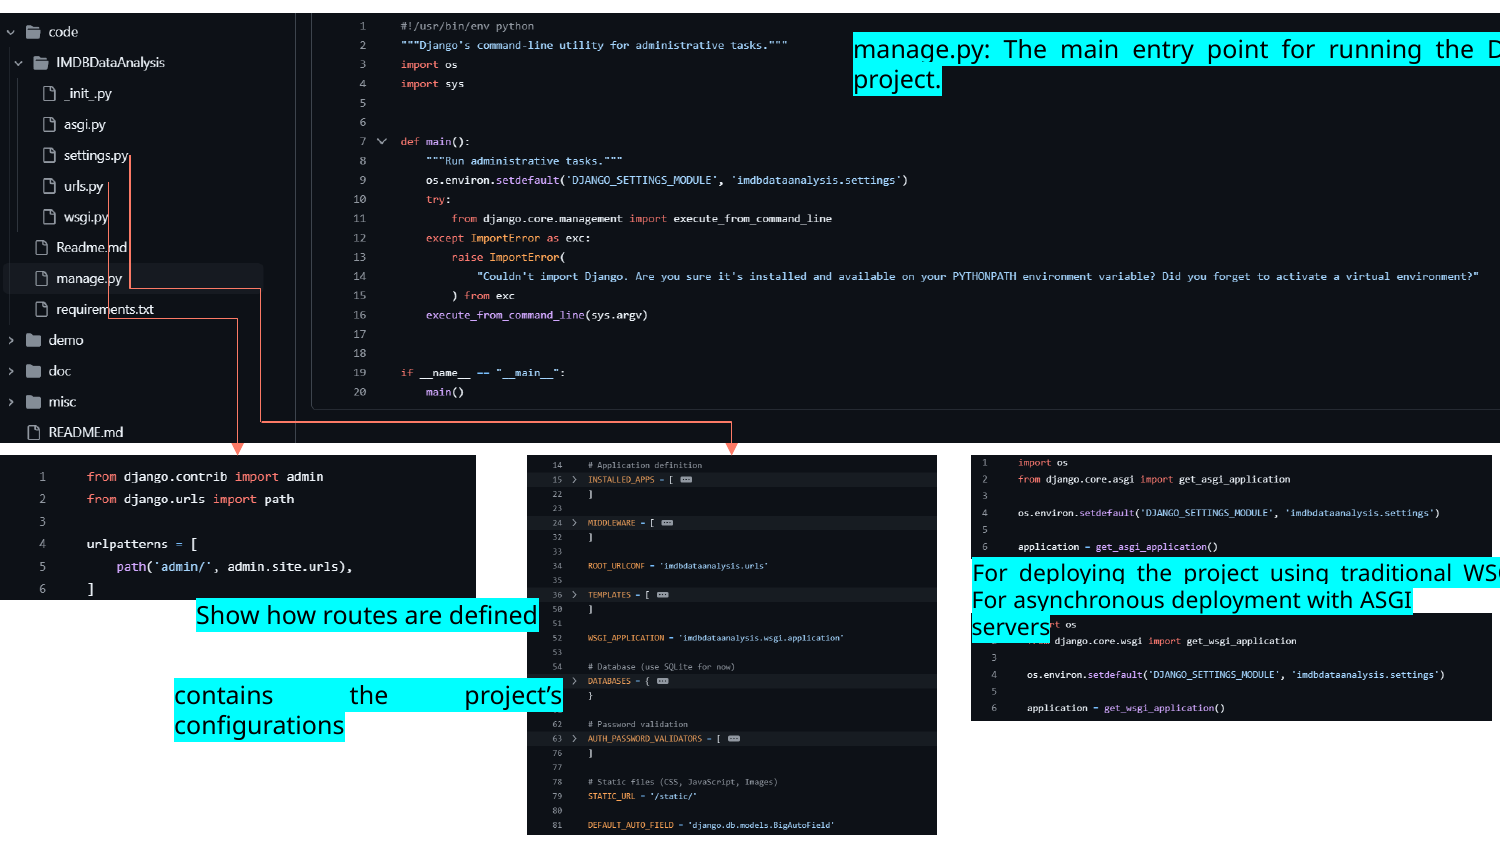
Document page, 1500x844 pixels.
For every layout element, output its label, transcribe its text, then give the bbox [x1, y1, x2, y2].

text_box For deploying the project using traditional WSGI servers [957, 550, 1500, 621]
picture [0, 13, 1500, 443]
text_box For asynchronous deployment with ASGI servers [956, 578, 1428, 648]
picture [0, 455, 476, 600]
text_box contains the project’s configurations [159, 672, 521, 747]
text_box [61, 223, 329, 354]
picture [971, 613, 1492, 721]
picture [526, 455, 937, 836]
text_box Show how routes are defined [181, 592, 521, 637]
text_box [261, 421, 732, 456]
picture [971, 455, 1492, 560]
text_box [36, 253, 311, 384]
